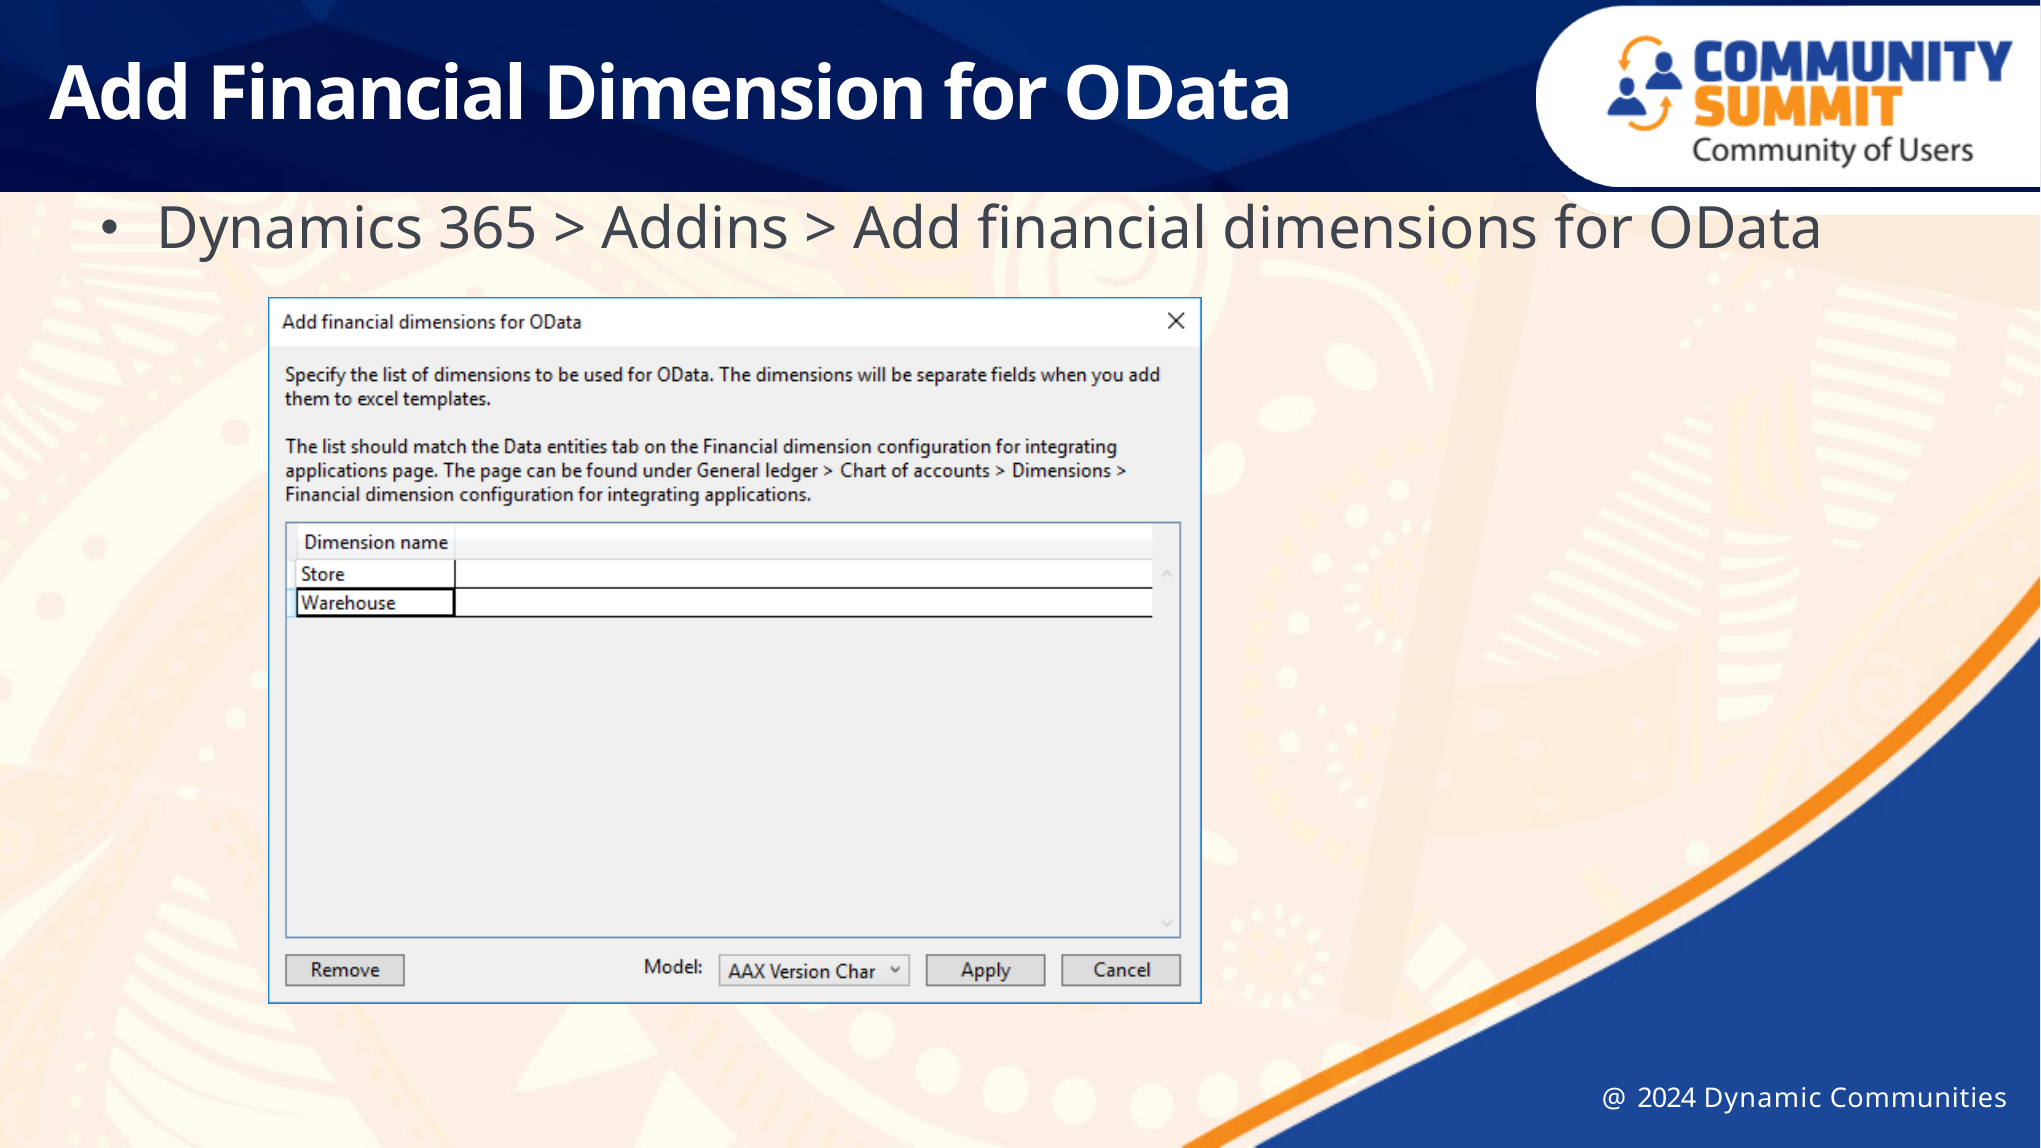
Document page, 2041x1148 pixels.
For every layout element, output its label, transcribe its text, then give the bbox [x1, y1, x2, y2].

picture [1620, 0, 2041, 5]
picture [267, 297, 1202, 1004]
picture [0, 0, 2041, 1148]
text_box Dynamics 365 > Addins > Add financial dimensions for OData [76, 183, 1964, 1044]
title Add Financial Dimension for OData [25, 0, 1620, 191]
picture [1964, 187, 2041, 192]
